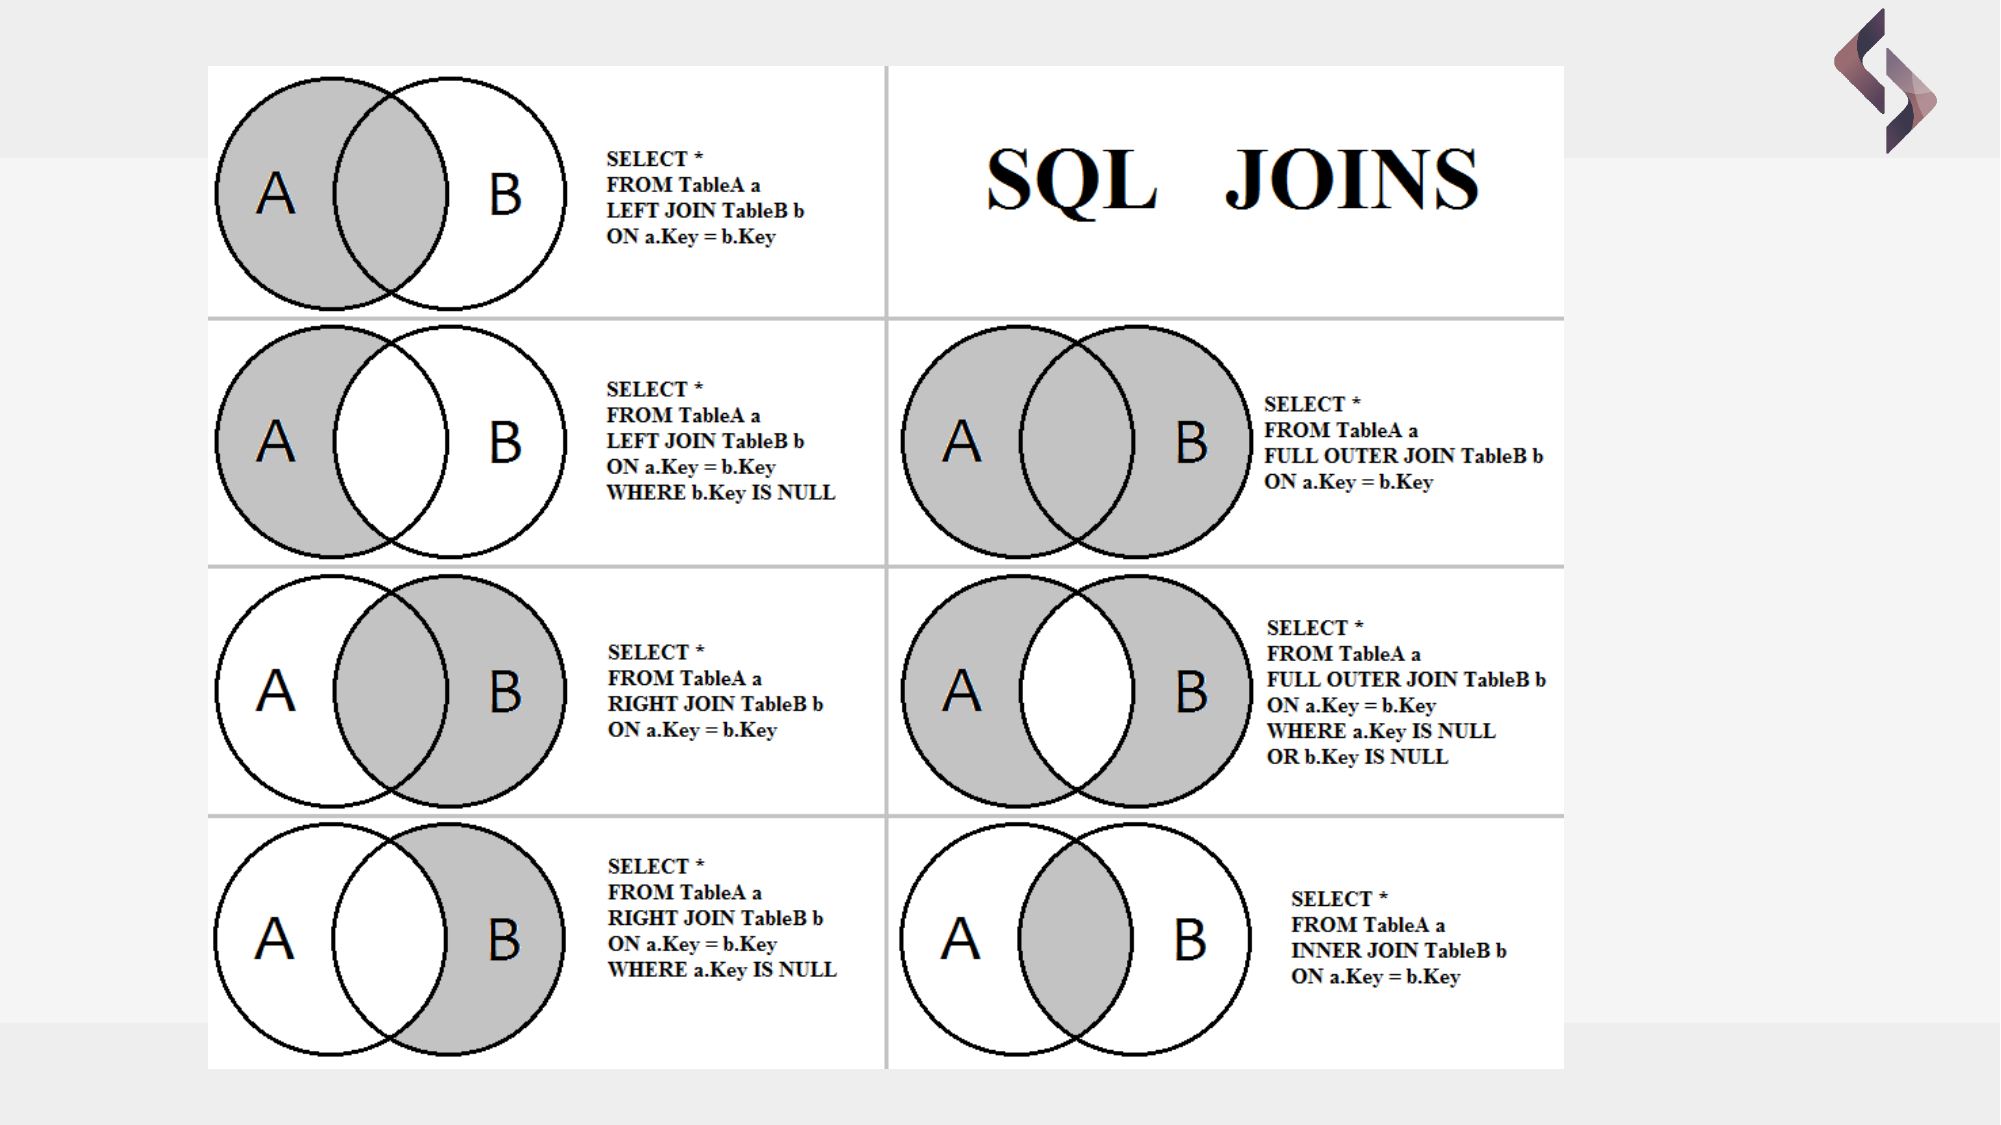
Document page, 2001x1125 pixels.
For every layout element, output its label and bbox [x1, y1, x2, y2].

picture [1787, 0, 2001, 166]
picture [208, 66, 1564, 1070]
